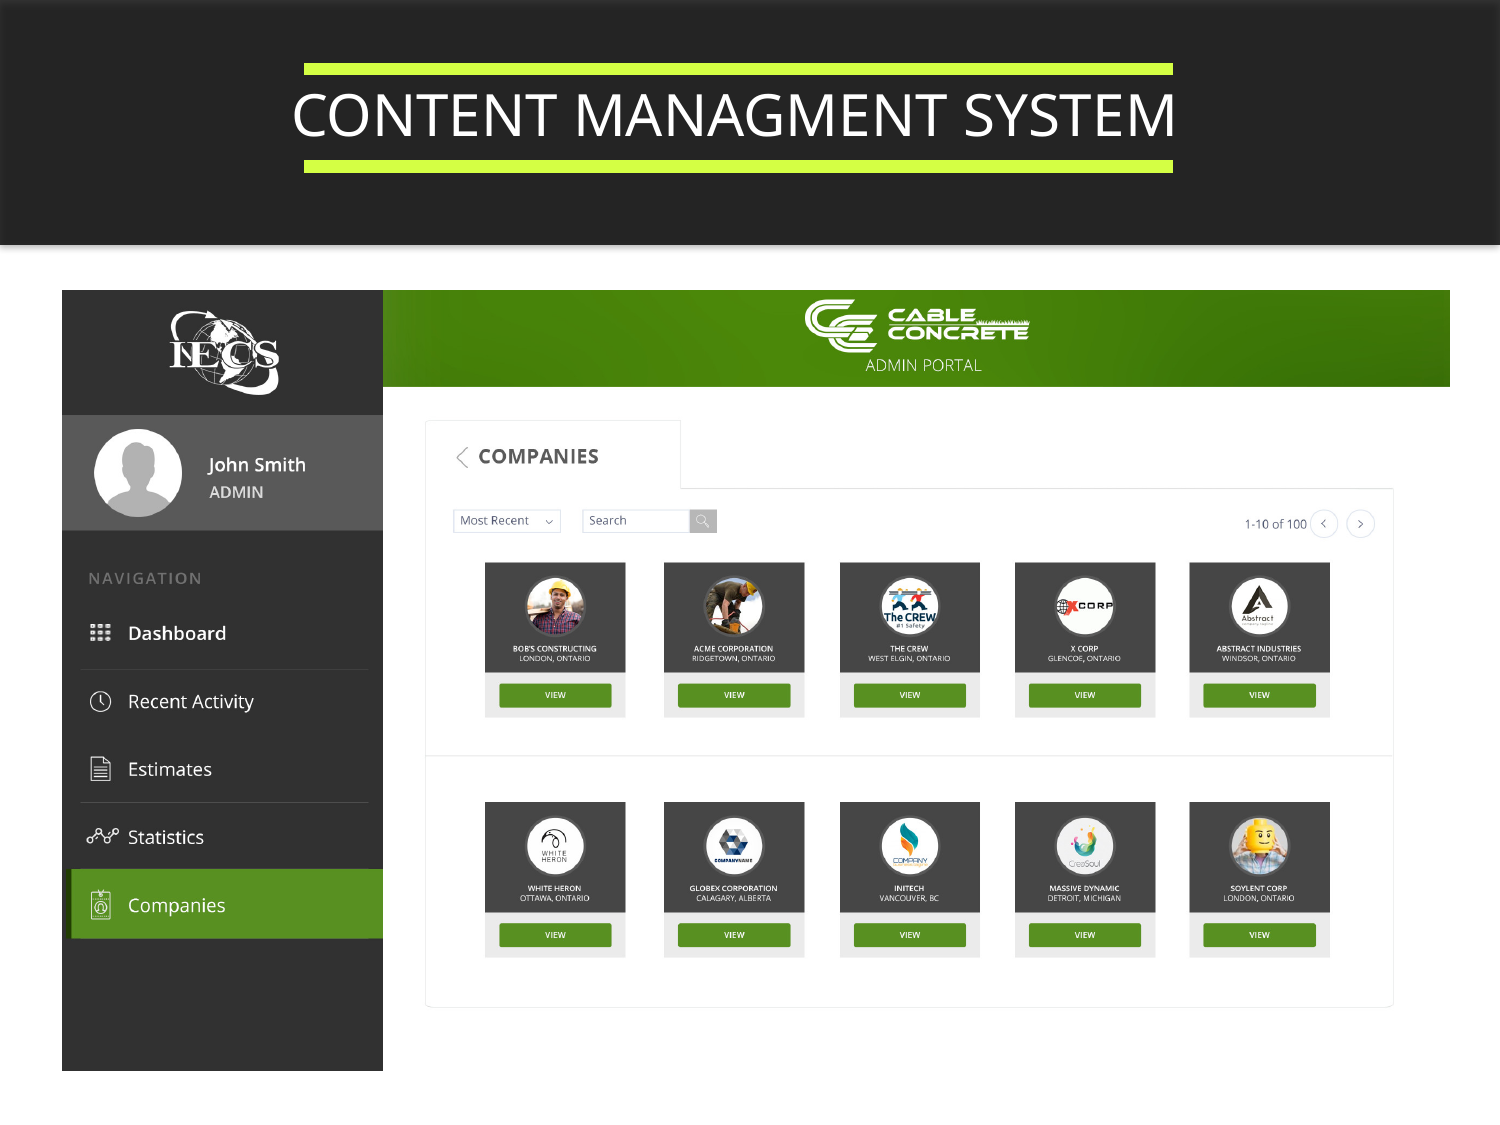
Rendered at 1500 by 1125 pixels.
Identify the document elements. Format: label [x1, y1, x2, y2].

picture [62, 290, 1450, 1071]
text_box [0, 0, 1500, 245]
text_box [275, 68, 1225, 228]
